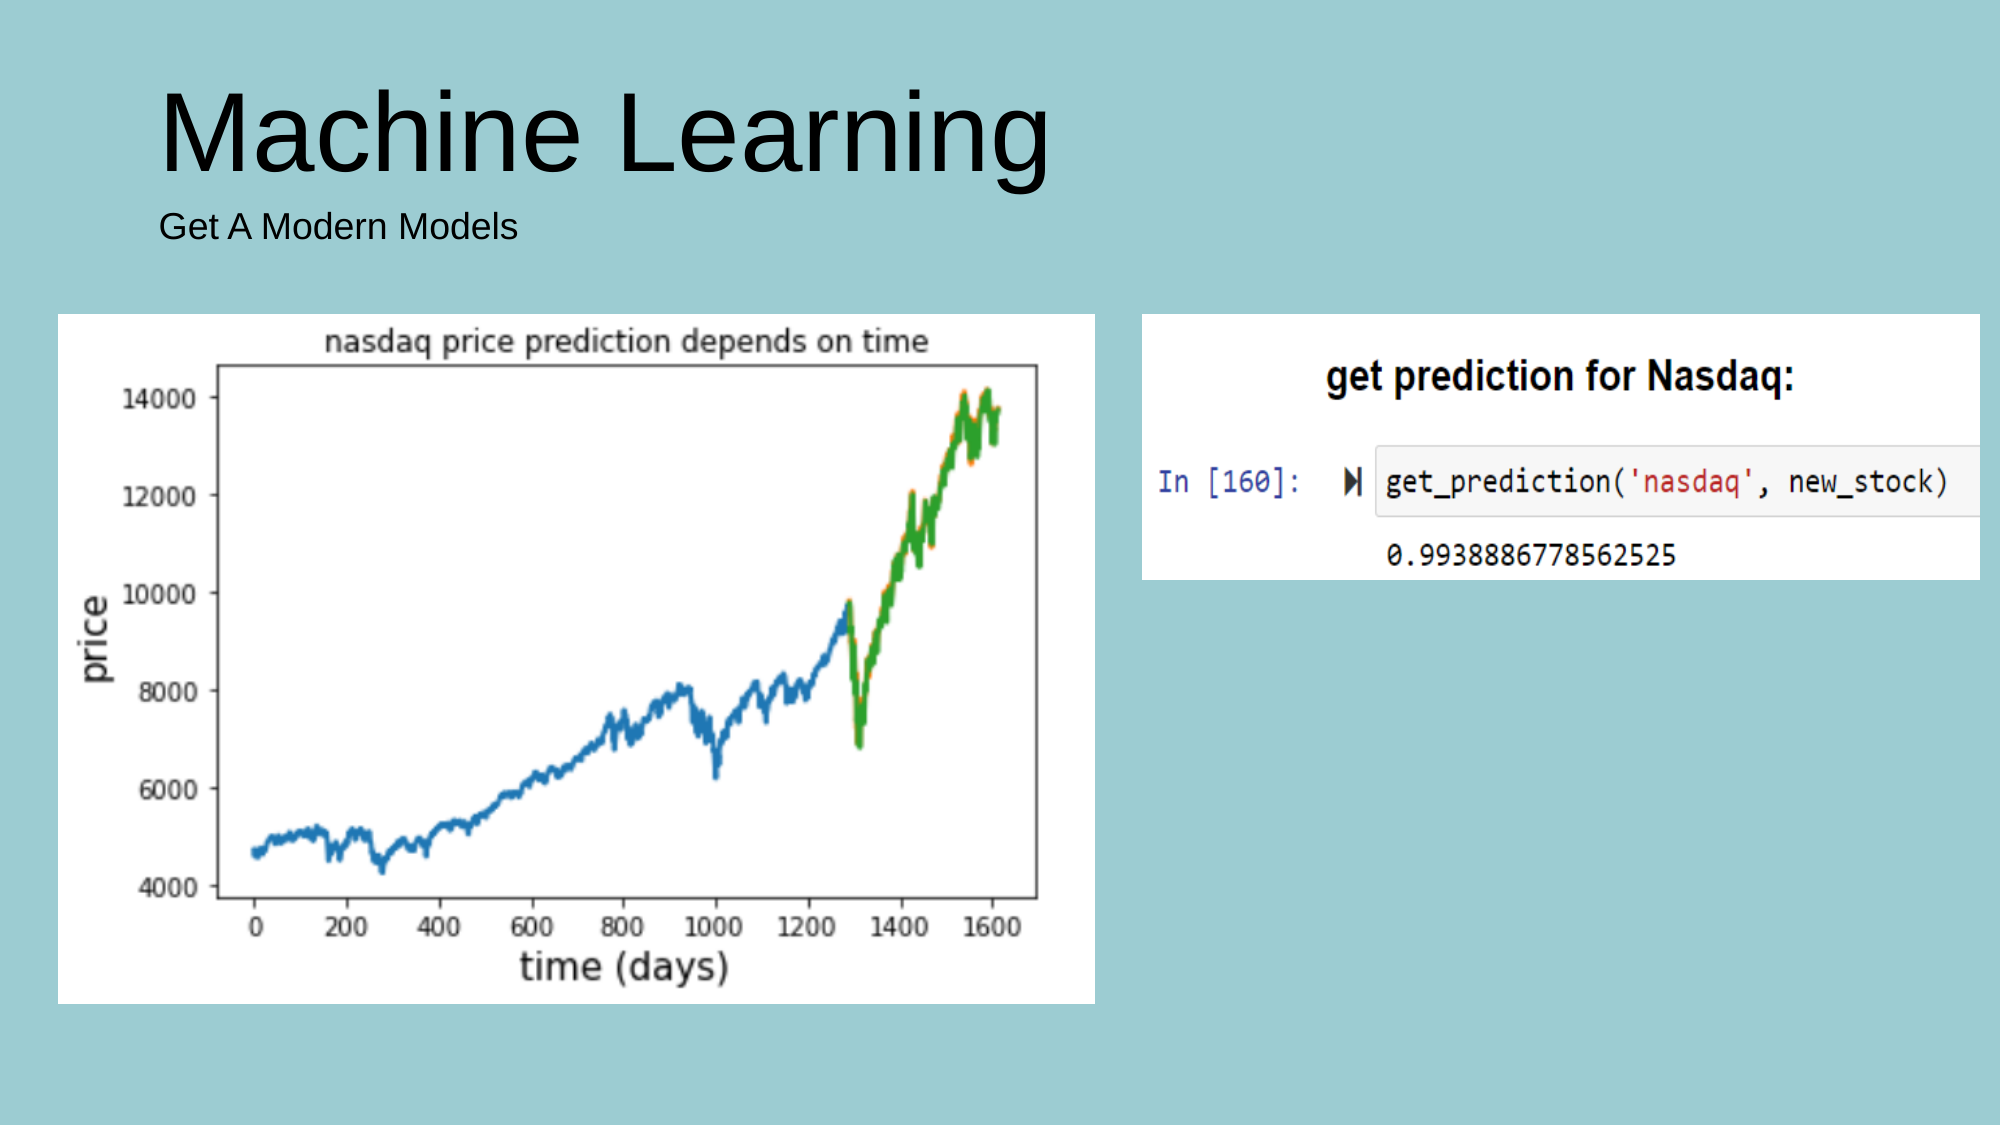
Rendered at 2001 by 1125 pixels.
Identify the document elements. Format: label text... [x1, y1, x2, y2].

text_box Get A Modern Models [144, 194, 1072, 255]
picture [1141, 314, 1980, 580]
picture [58, 314, 1095, 1004]
text_box Machine Learning [144, 51, 1072, 194]
